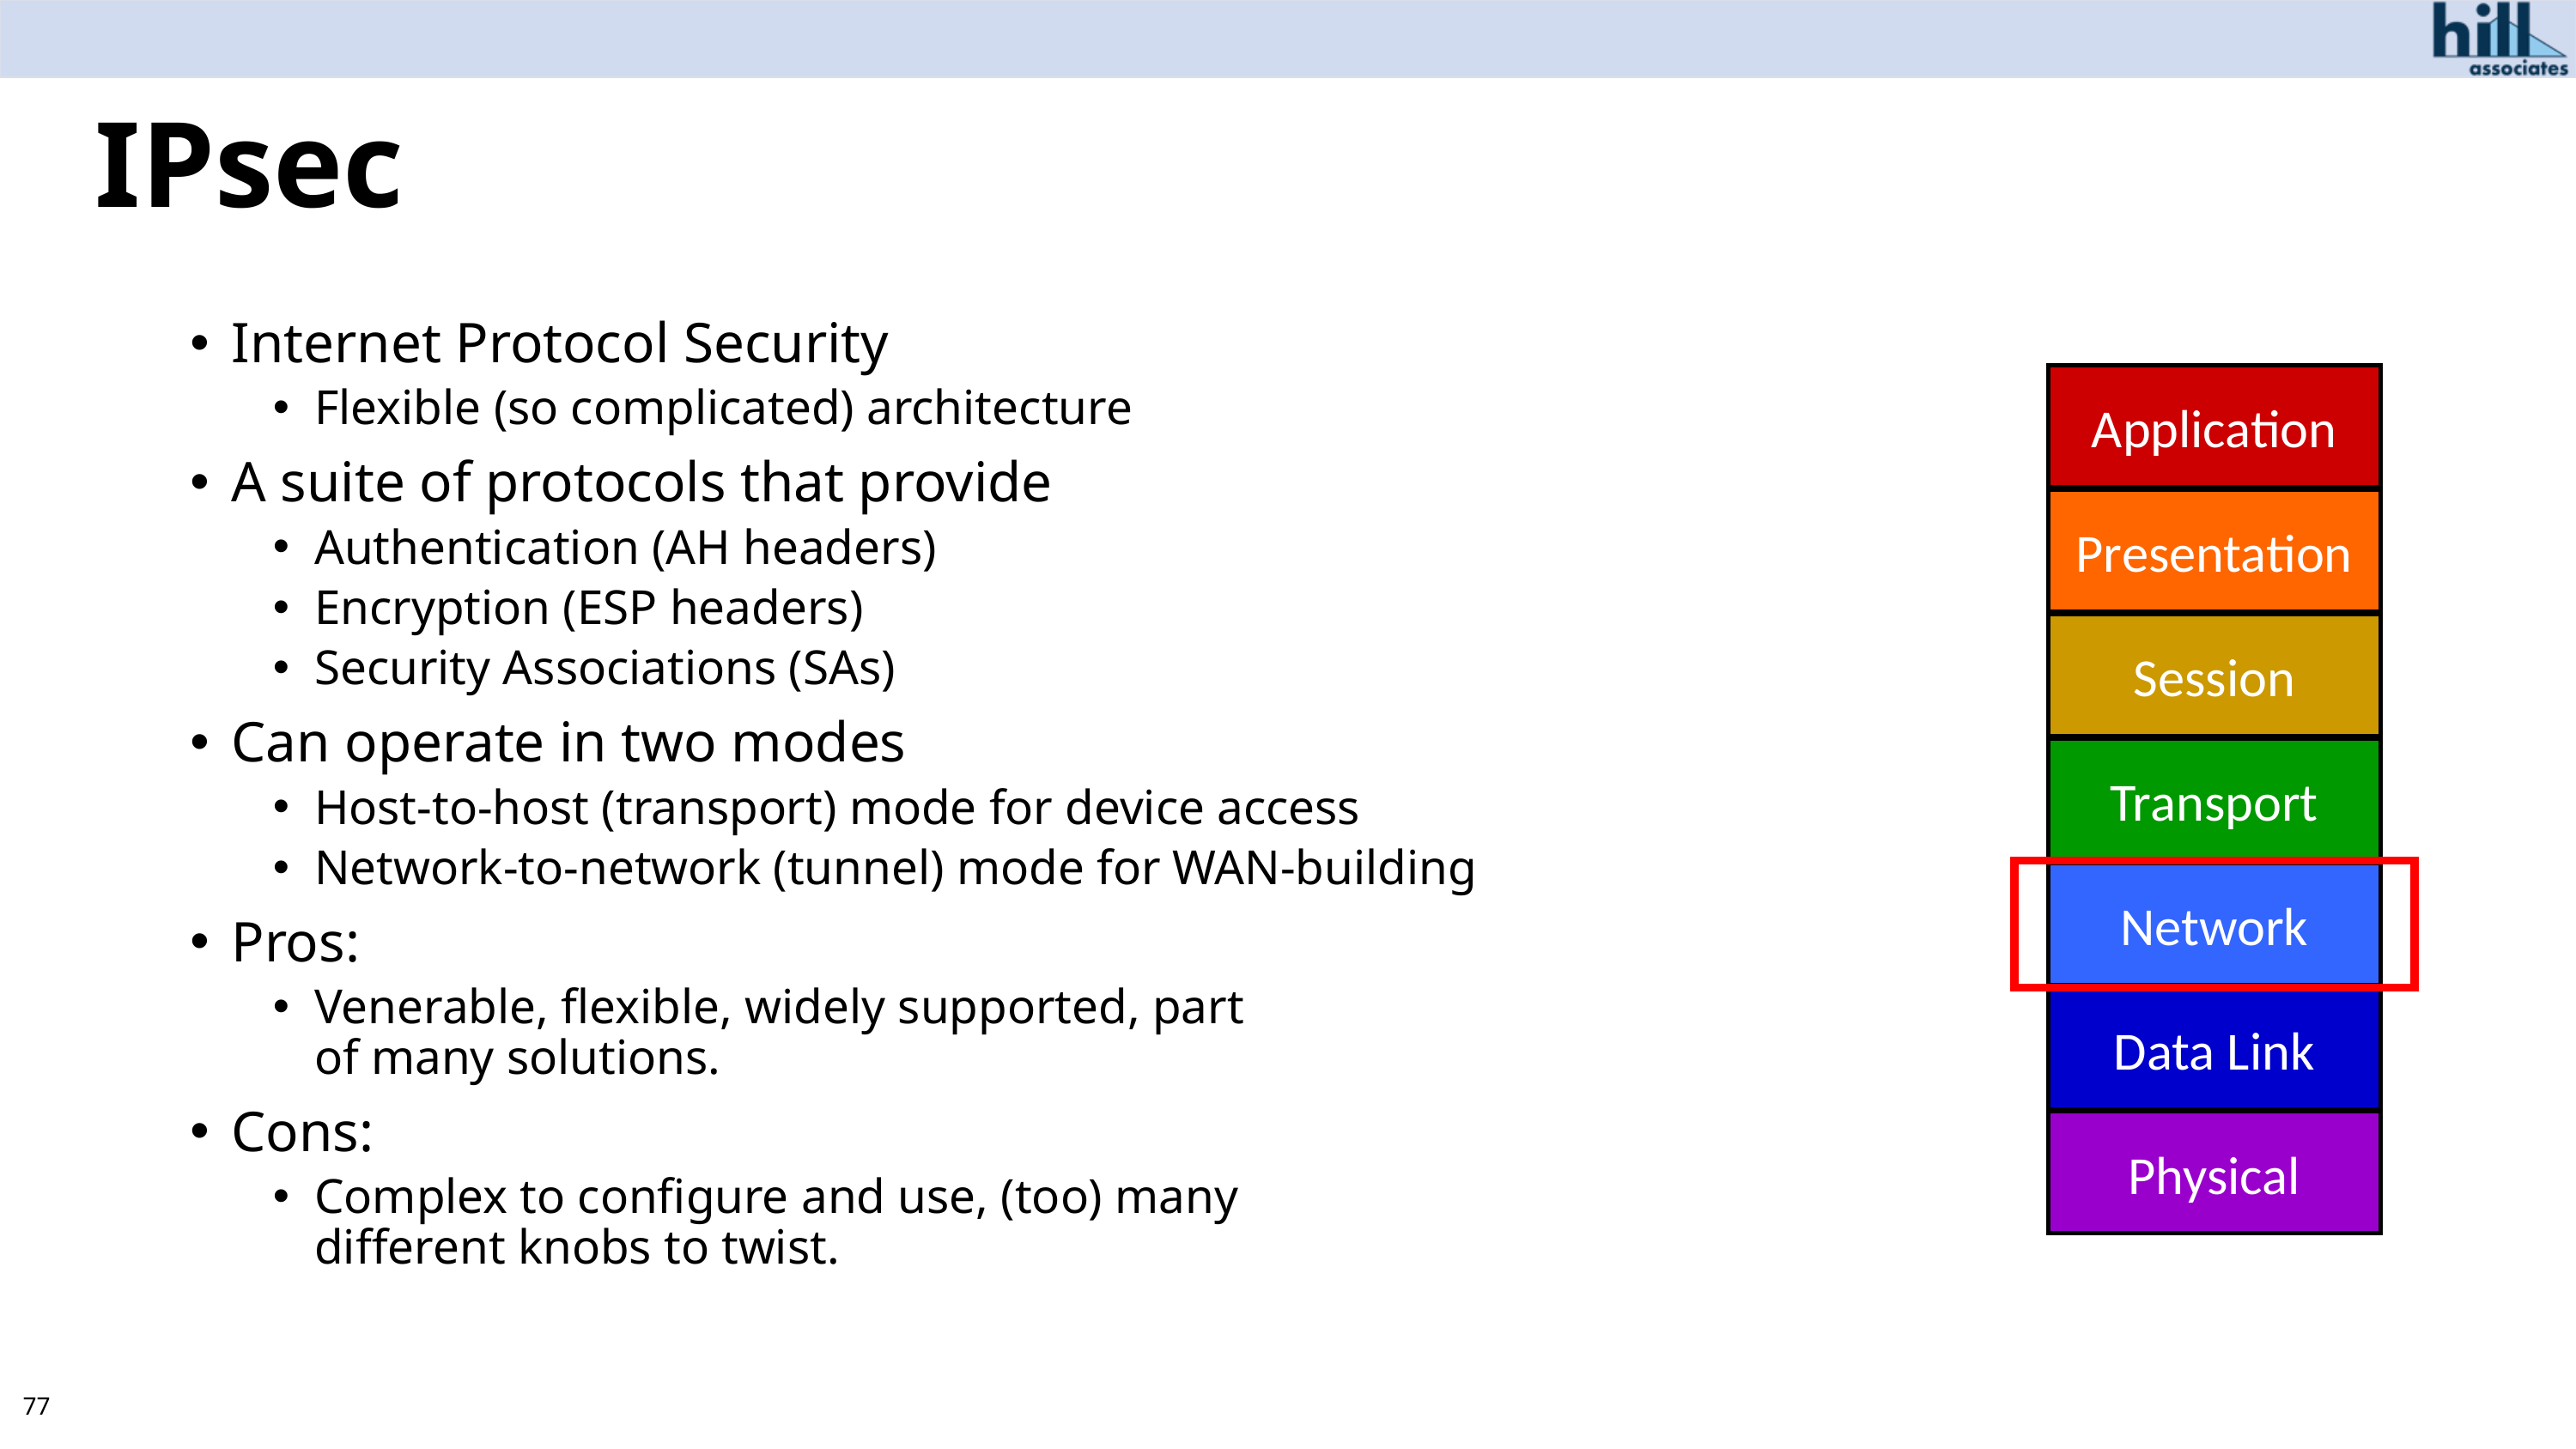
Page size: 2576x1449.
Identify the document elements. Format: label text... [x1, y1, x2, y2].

picture [2432, 0, 2576, 80]
text_box Application [2048, 365, 2381, 488]
text_box Presentation [2048, 489, 2381, 612]
list Internet Protocol Security Flexible (so complicated) architecture A suite of protocols that provide Authentication (AH headers) Encryption (ESP headers) Security Associations (SAs) Can operate in two modes Host-to-host (transport) mode for device access Network-to-network (tunnel) mode for WAN-building Pros: Venerable, flexible, widely supported, part of many solutions. Cons: Complex to configure and use, (too) many different knobs to twist. [177, 308, 2399, 1290]
title IPsec [82, 28, 2305, 309]
text_box Session [2048, 614, 2381, 737]
text_box Physical [2048, 1112, 2381, 1234]
text_box Data Link [2048, 988, 2381, 1109]
text_box [2014, 859, 2415, 988]
text_box Transport [2048, 738, 2381, 859]
text_box 77 [3, 1384, 215, 1449]
